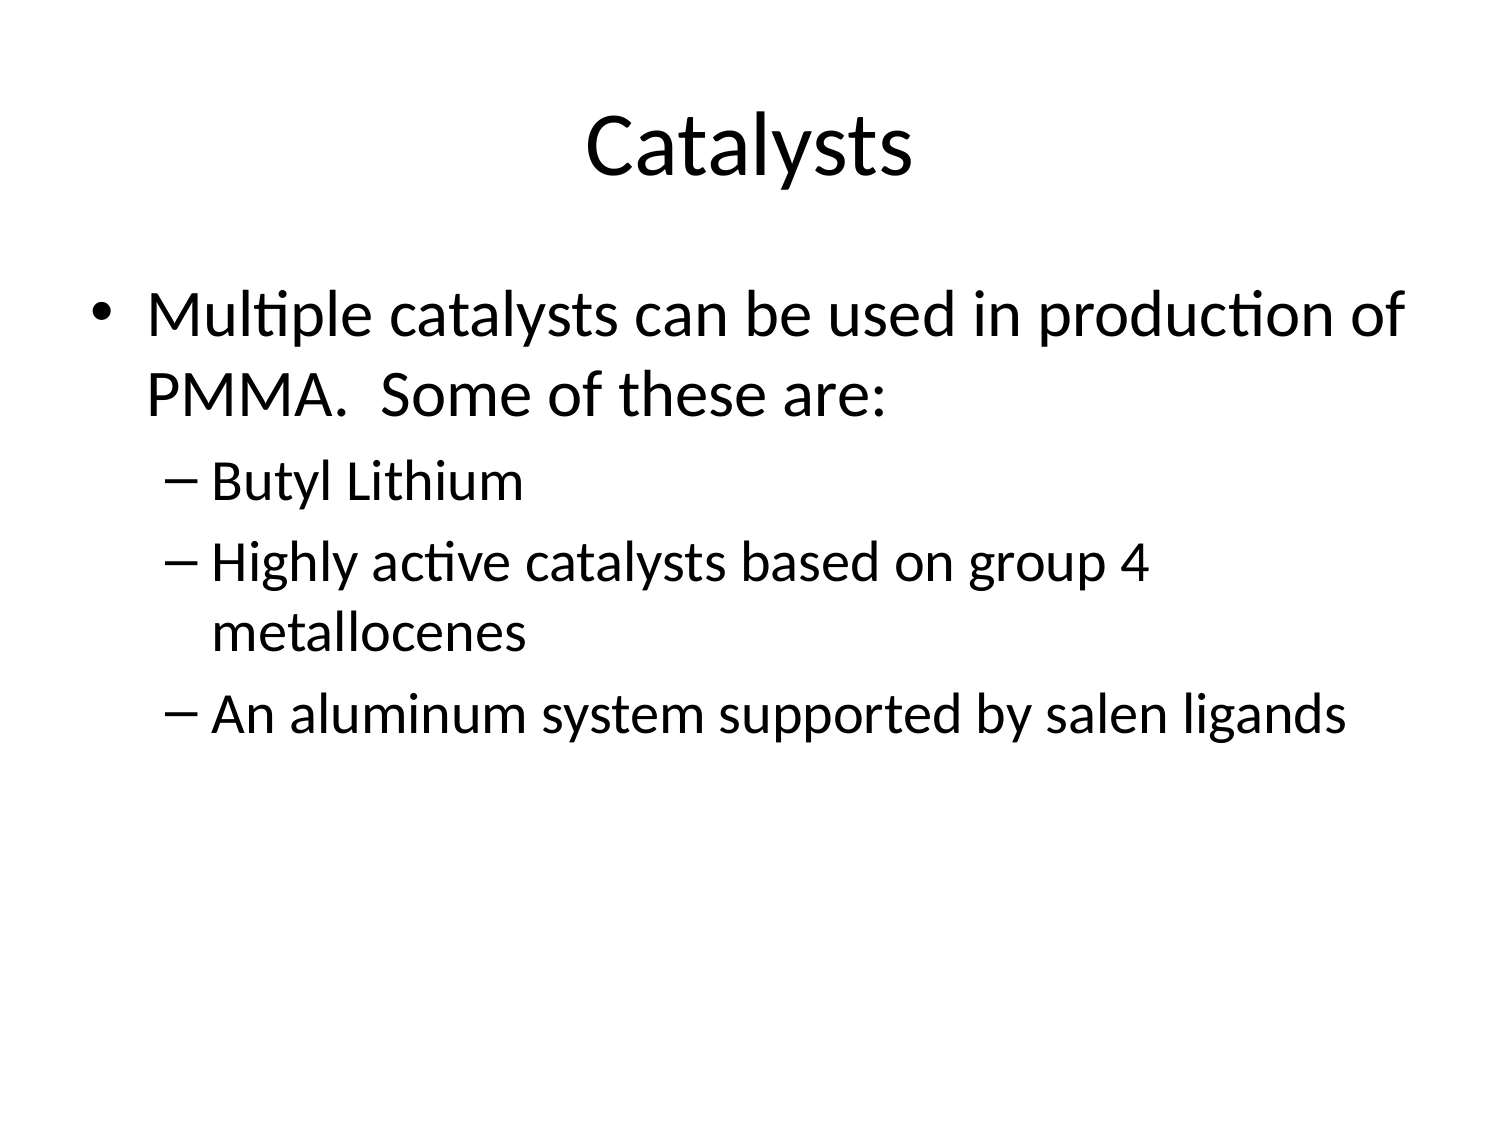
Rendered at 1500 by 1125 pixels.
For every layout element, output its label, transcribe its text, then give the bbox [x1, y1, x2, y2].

title Catalysts [75, 45, 1425, 233]
list Multiple catalysts can be used in production of PMMA. Some of these are: Butyl Lithium Highly active catalysts based on group 4 metallocenes An aluminum system supported by salen ligands [75, 262, 1425, 1005]
